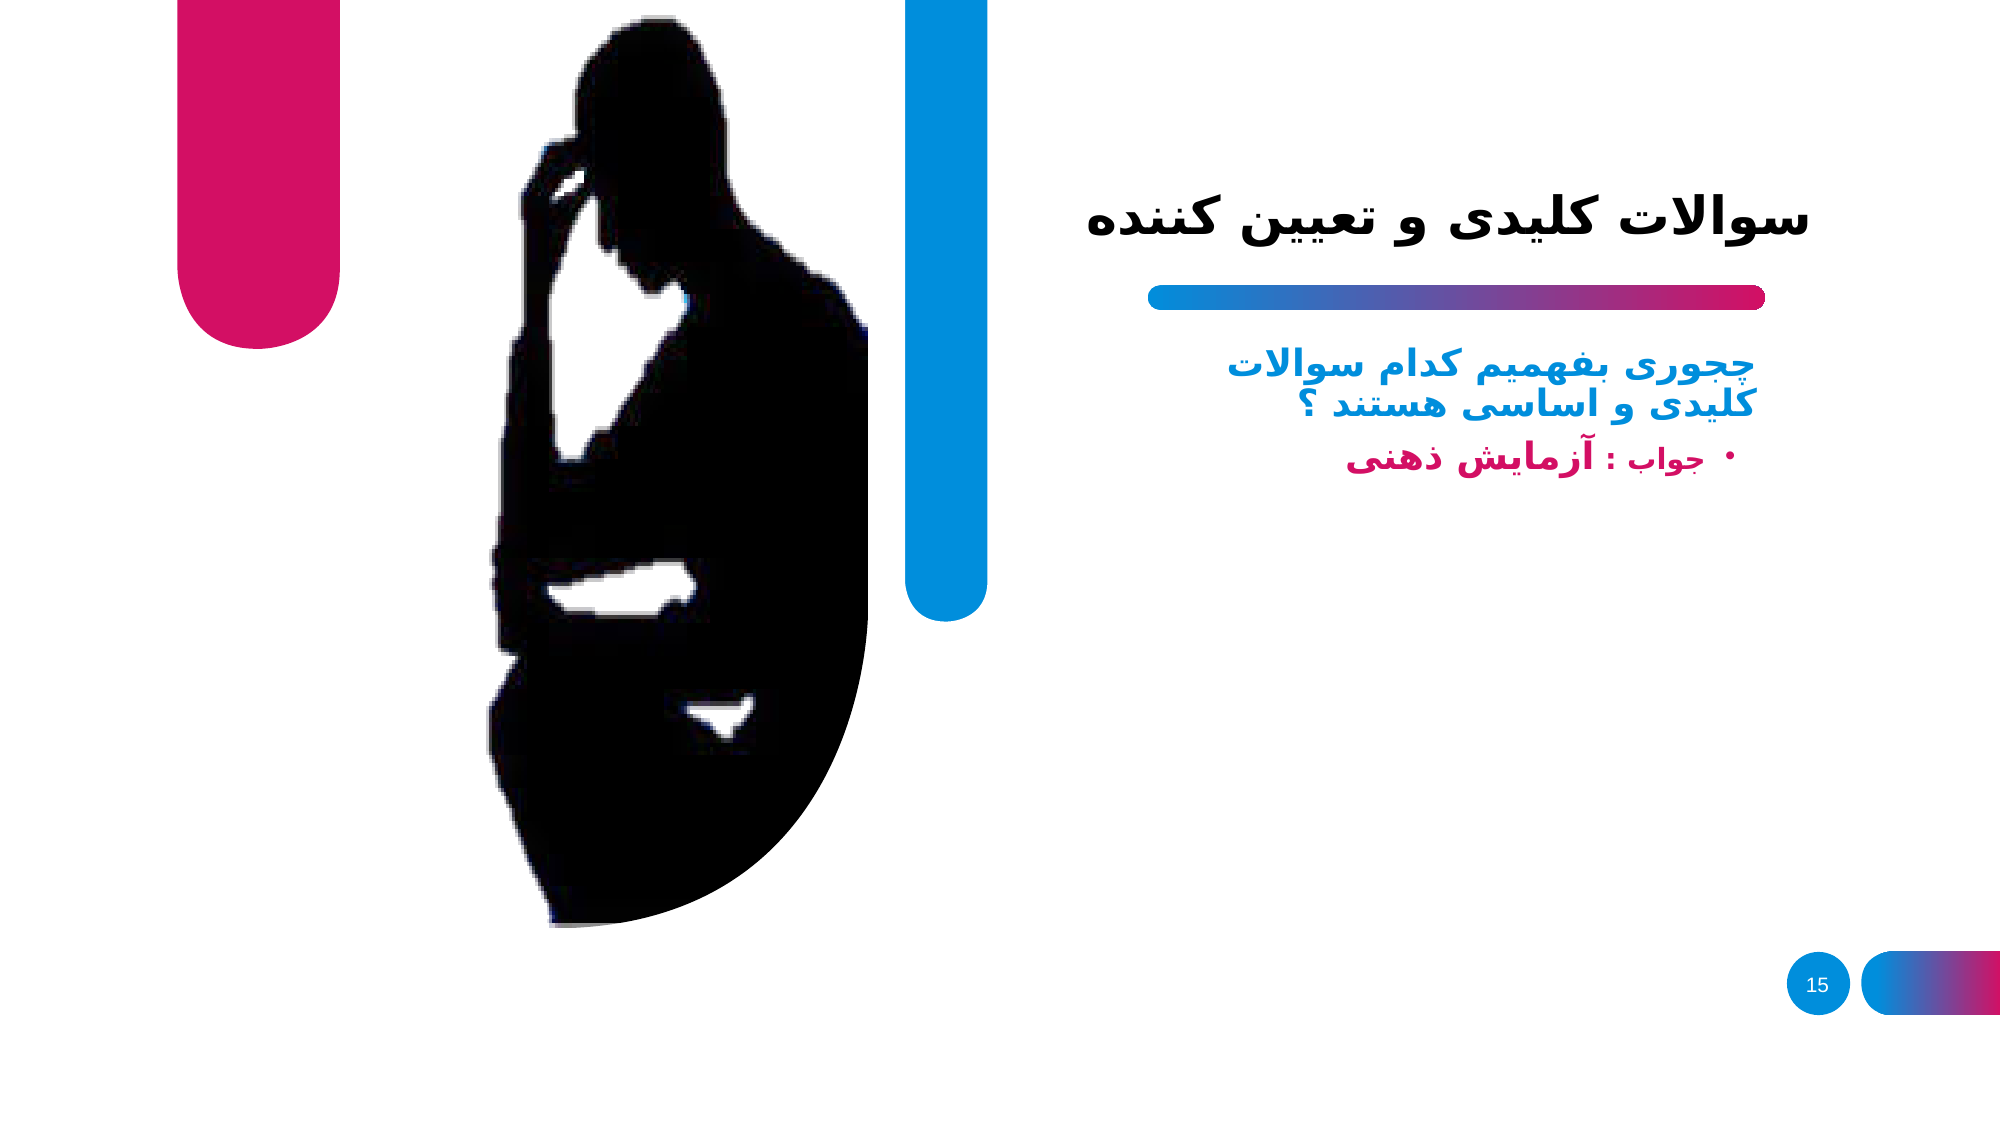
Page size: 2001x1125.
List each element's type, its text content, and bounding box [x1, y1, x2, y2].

title سوالات کلیدی و تعیین کننده [1071, 153, 1835, 282]
picture [229, 0, 869, 928]
list جواب : آزمایش ذهنی [1111, 429, 1751, 966]
slide_number 15 [1772, 954, 1863, 1015]
list چجوری بفهمیم کدام سوالات کلیدی و اساسی هستند ؟ [1133, 336, 1773, 442]
